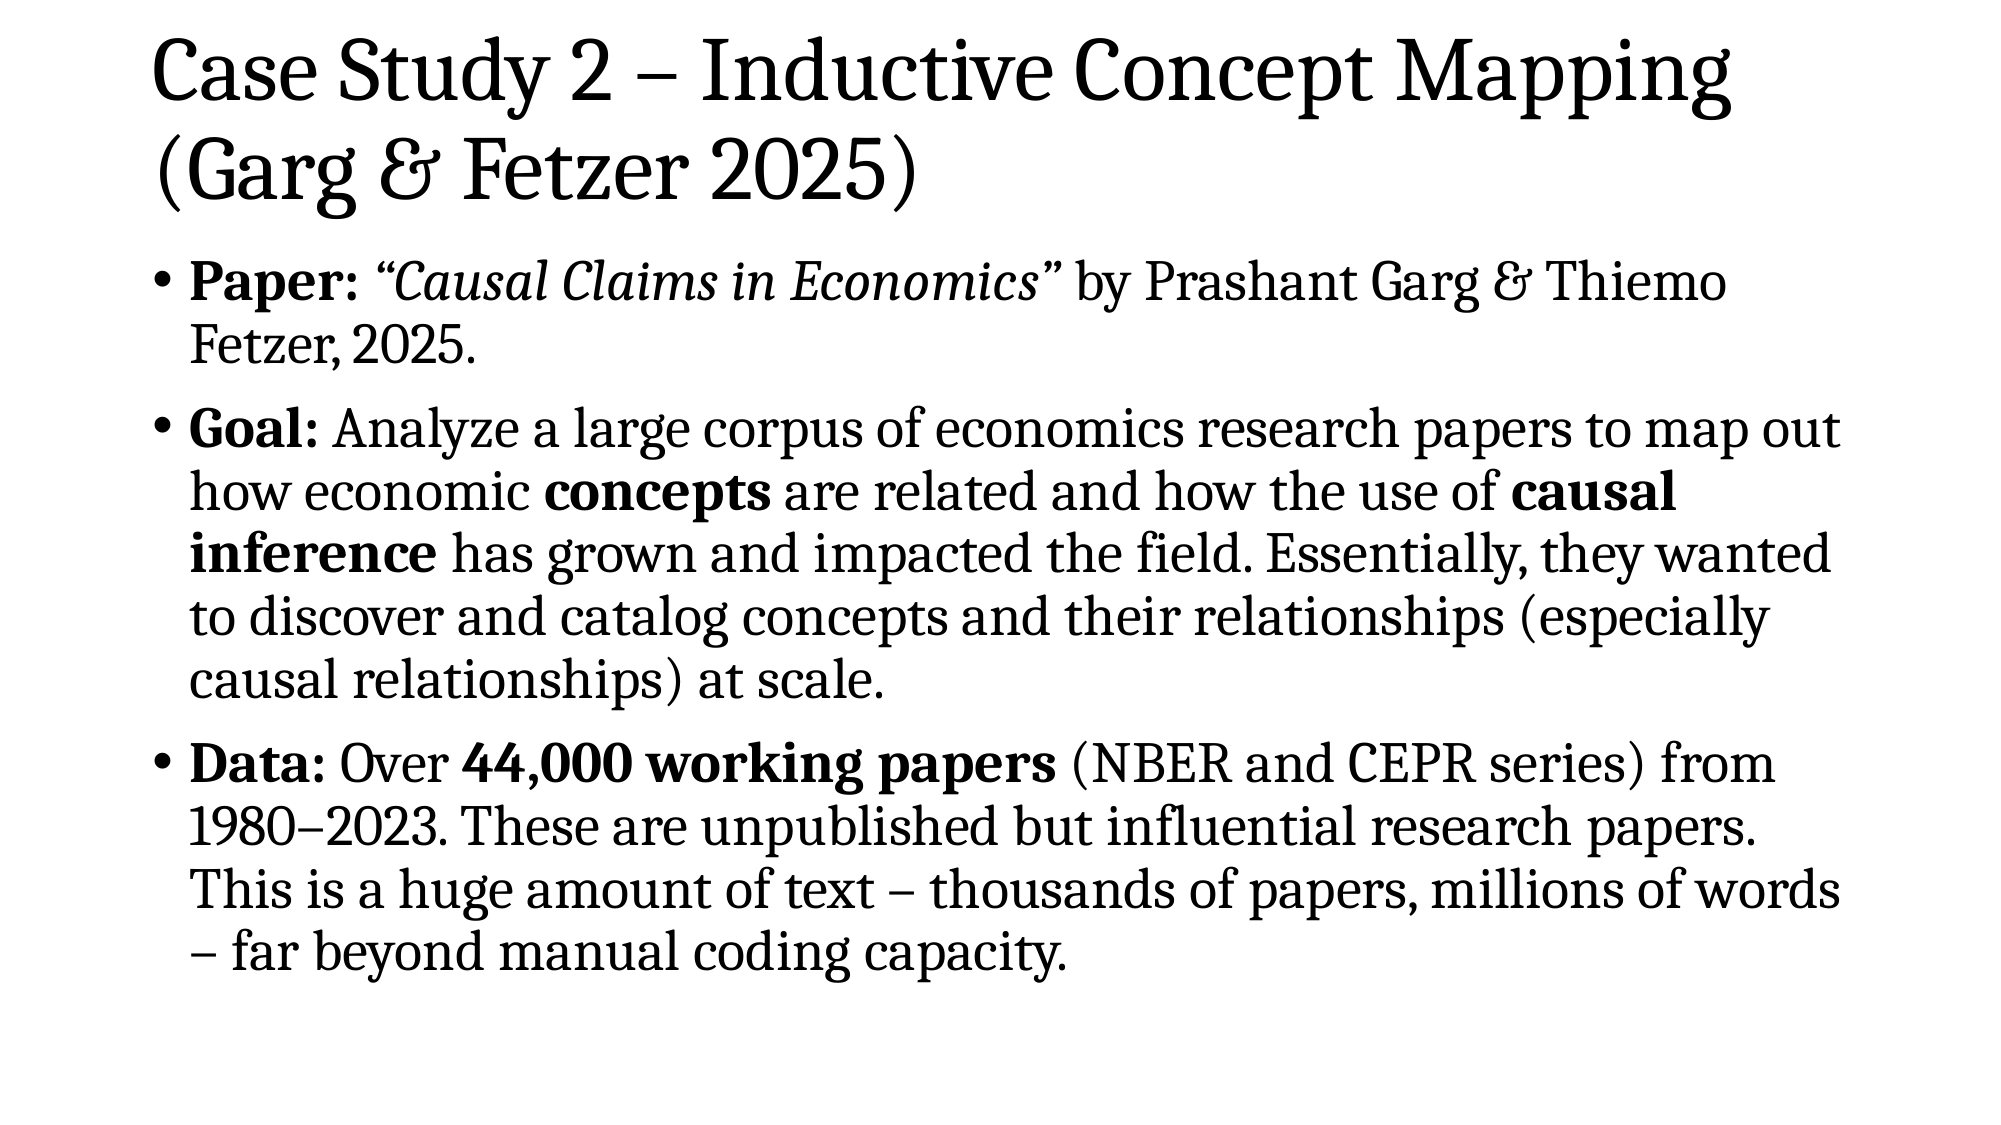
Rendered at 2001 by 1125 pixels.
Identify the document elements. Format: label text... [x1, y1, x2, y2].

list Paper: “Causal Claims in Economics” by Prashant Garg & Thiemo Fetzer, 2025. Goal: Analyze a large corpus of economics research papers to map out how economic concepts are related and how the use of causal inference has grown and impacted the field. Essentially, they wanted to discover and catalog concepts and their relationships (especially causal relationships) at scale. Data: Over 44,000 working papers (NBER and CEPR series) from 1980–2023. These are unpublished but influential research papers. This is a huge amount of text – thousands of papers, millions of words – far beyond manual coding capacity. [137, 243, 1863, 1014]
title Case Study 2 – Inductive Concept Mapping (Garg & Fetzer 2025) [137, 11, 1863, 229]
